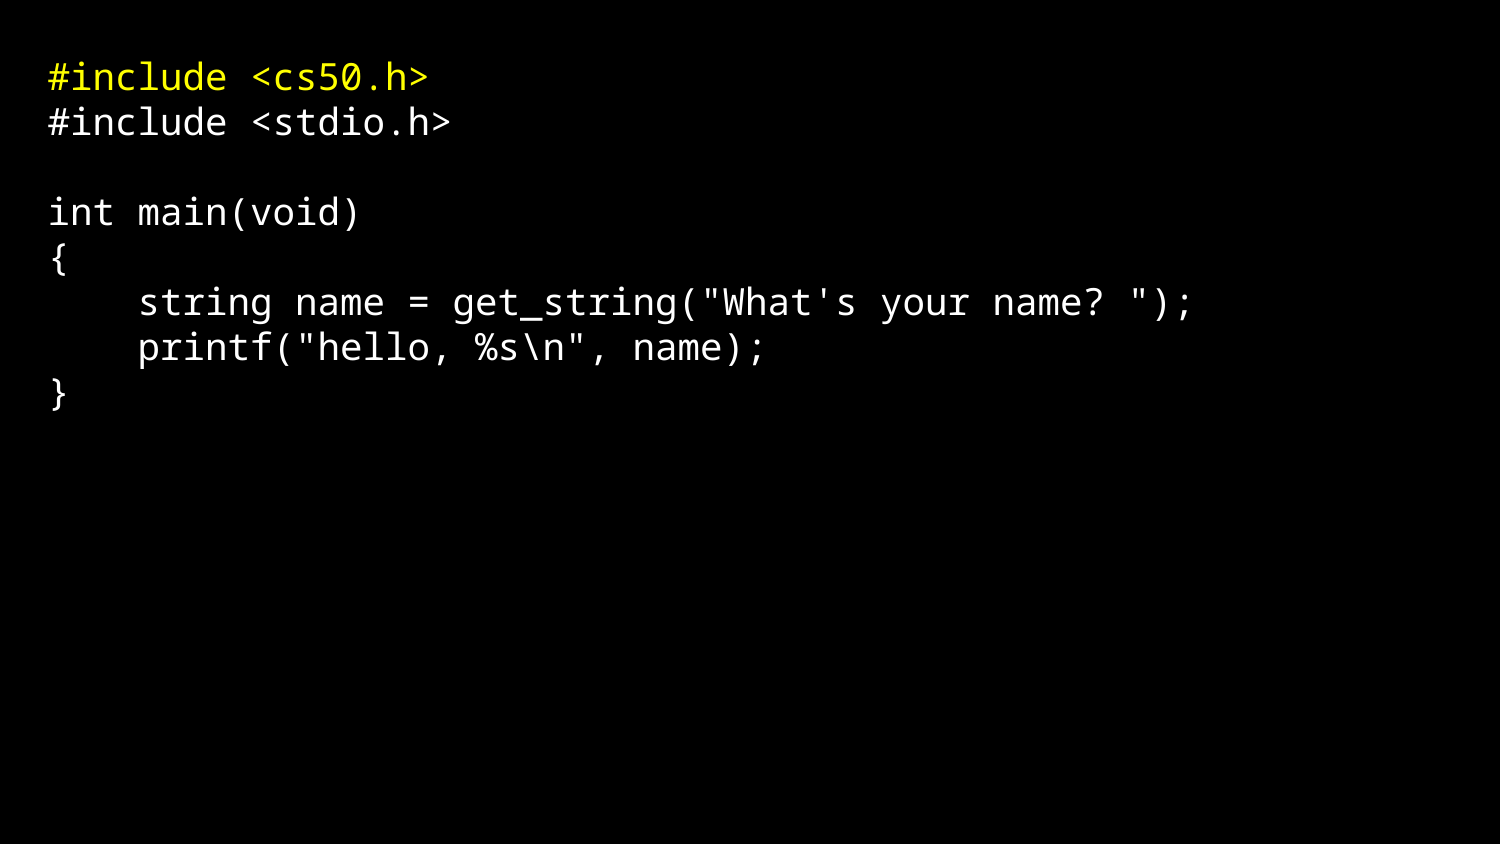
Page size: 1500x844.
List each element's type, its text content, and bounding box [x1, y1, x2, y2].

list #include <cs50.h> #include <stdio.h> int main(void) { string name = get_string("What's your name? "); printf("hello, %s\n", name); } [32, 37, 1431, 808]
